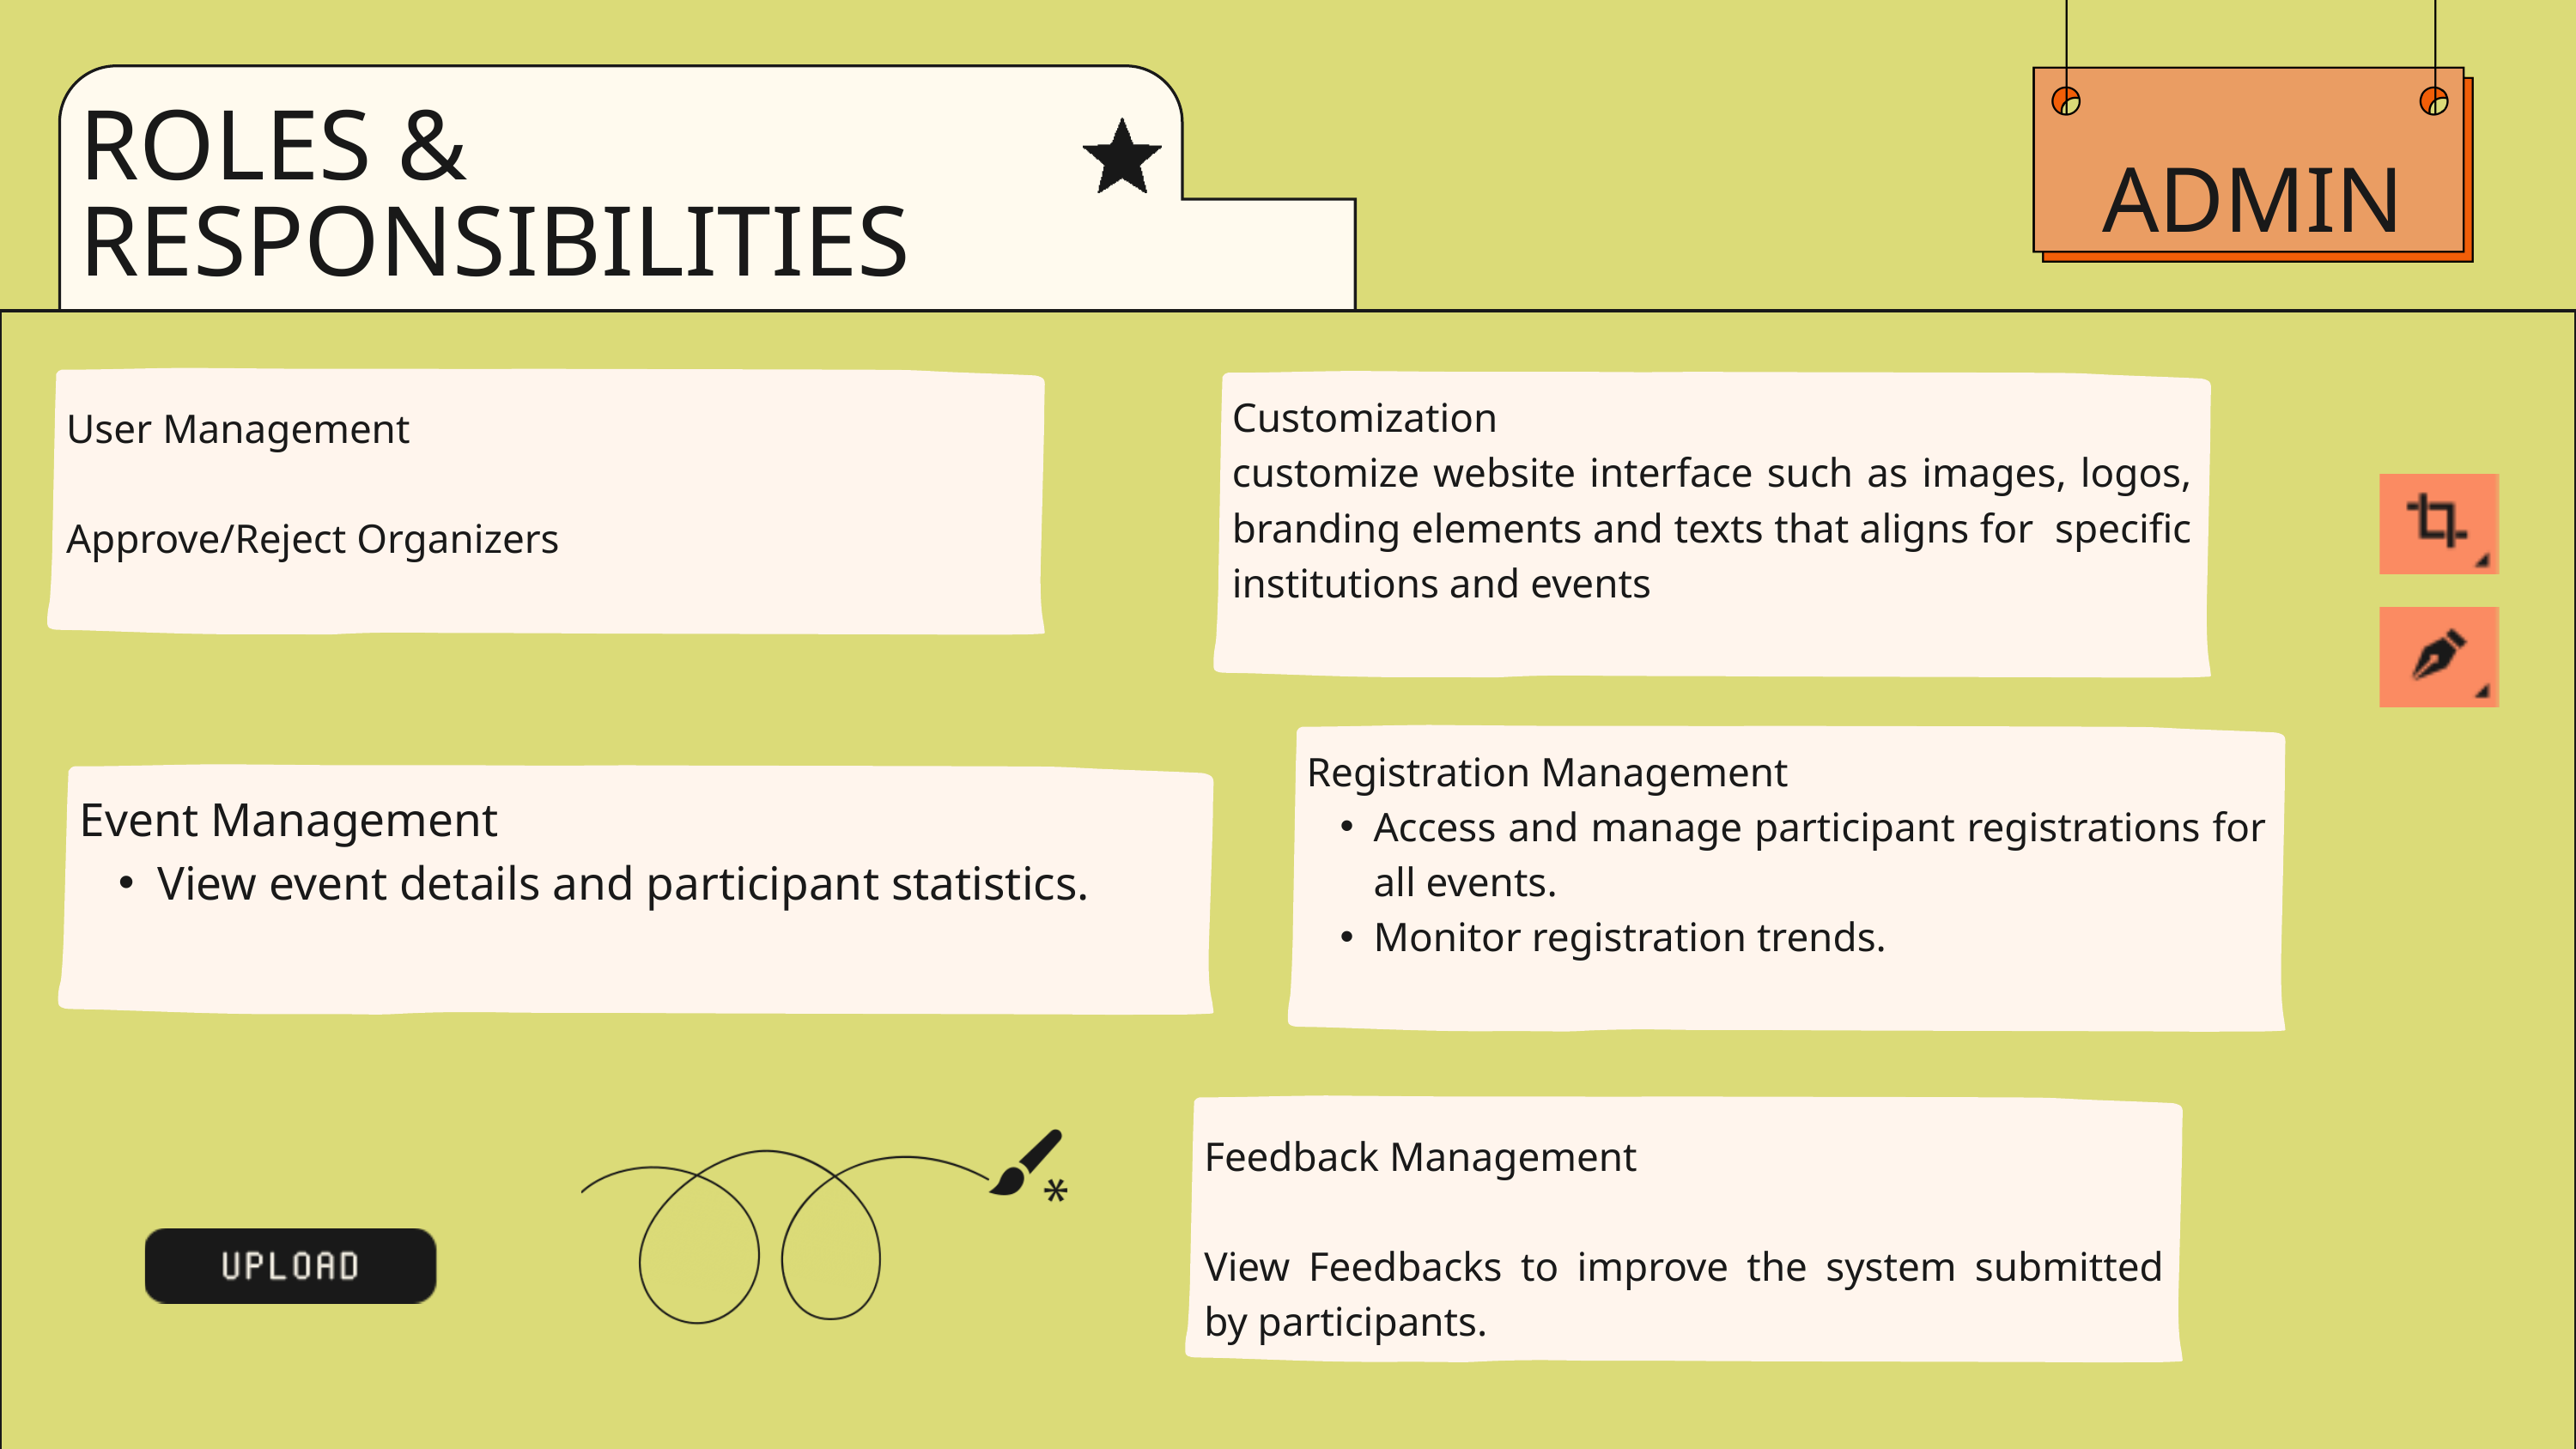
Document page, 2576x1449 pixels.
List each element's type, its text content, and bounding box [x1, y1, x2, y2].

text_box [58, 763, 1214, 1016]
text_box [1185, 1094, 2184, 1363]
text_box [0, 310, 2576, 1449]
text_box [58, 64, 1358, 307]
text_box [47, 367, 1046, 635]
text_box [1287, 724, 2286, 1032]
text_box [1213, 370, 2212, 678]
text_box ADMIN [2094, 124, 2412, 251]
text_box [2032, 0, 2474, 263]
